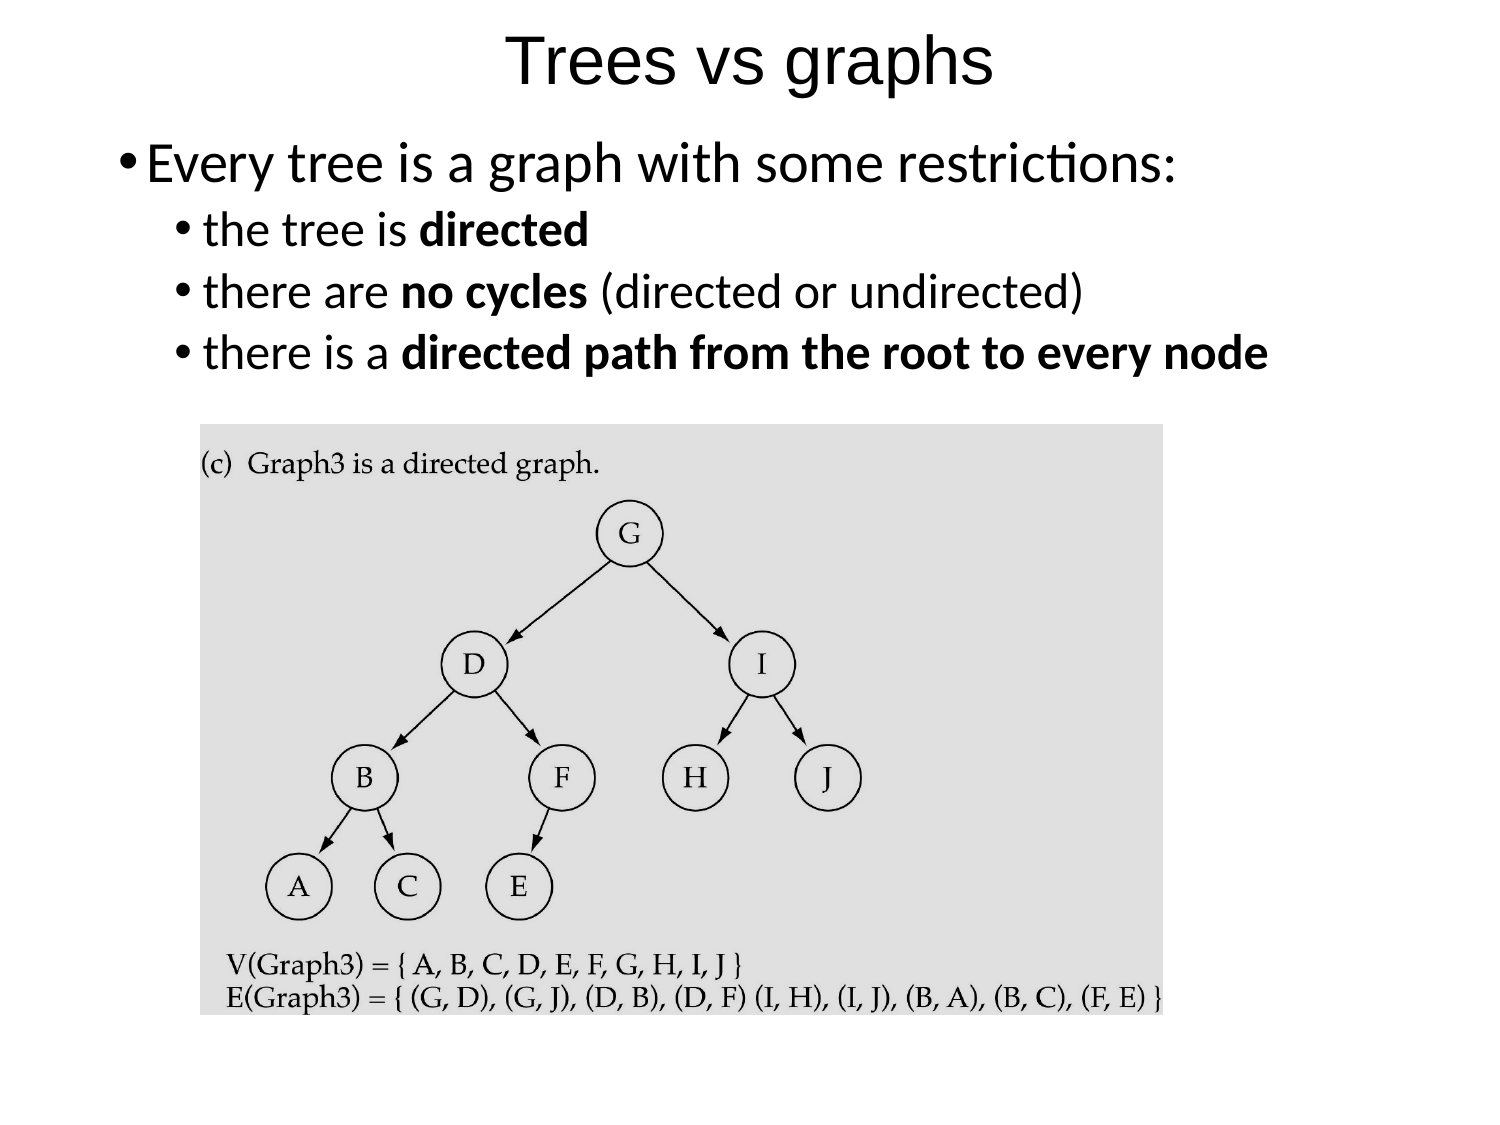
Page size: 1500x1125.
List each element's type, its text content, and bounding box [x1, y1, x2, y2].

list Every tree is a graph with some restrictions: the tree is directed there are no cycles (directed or undirected) there is a directed path from the root to every node [103, 125, 1379, 400]
title Trees vs graphs [103, 0, 1397, 125]
picture [199, 424, 1163, 1016]
